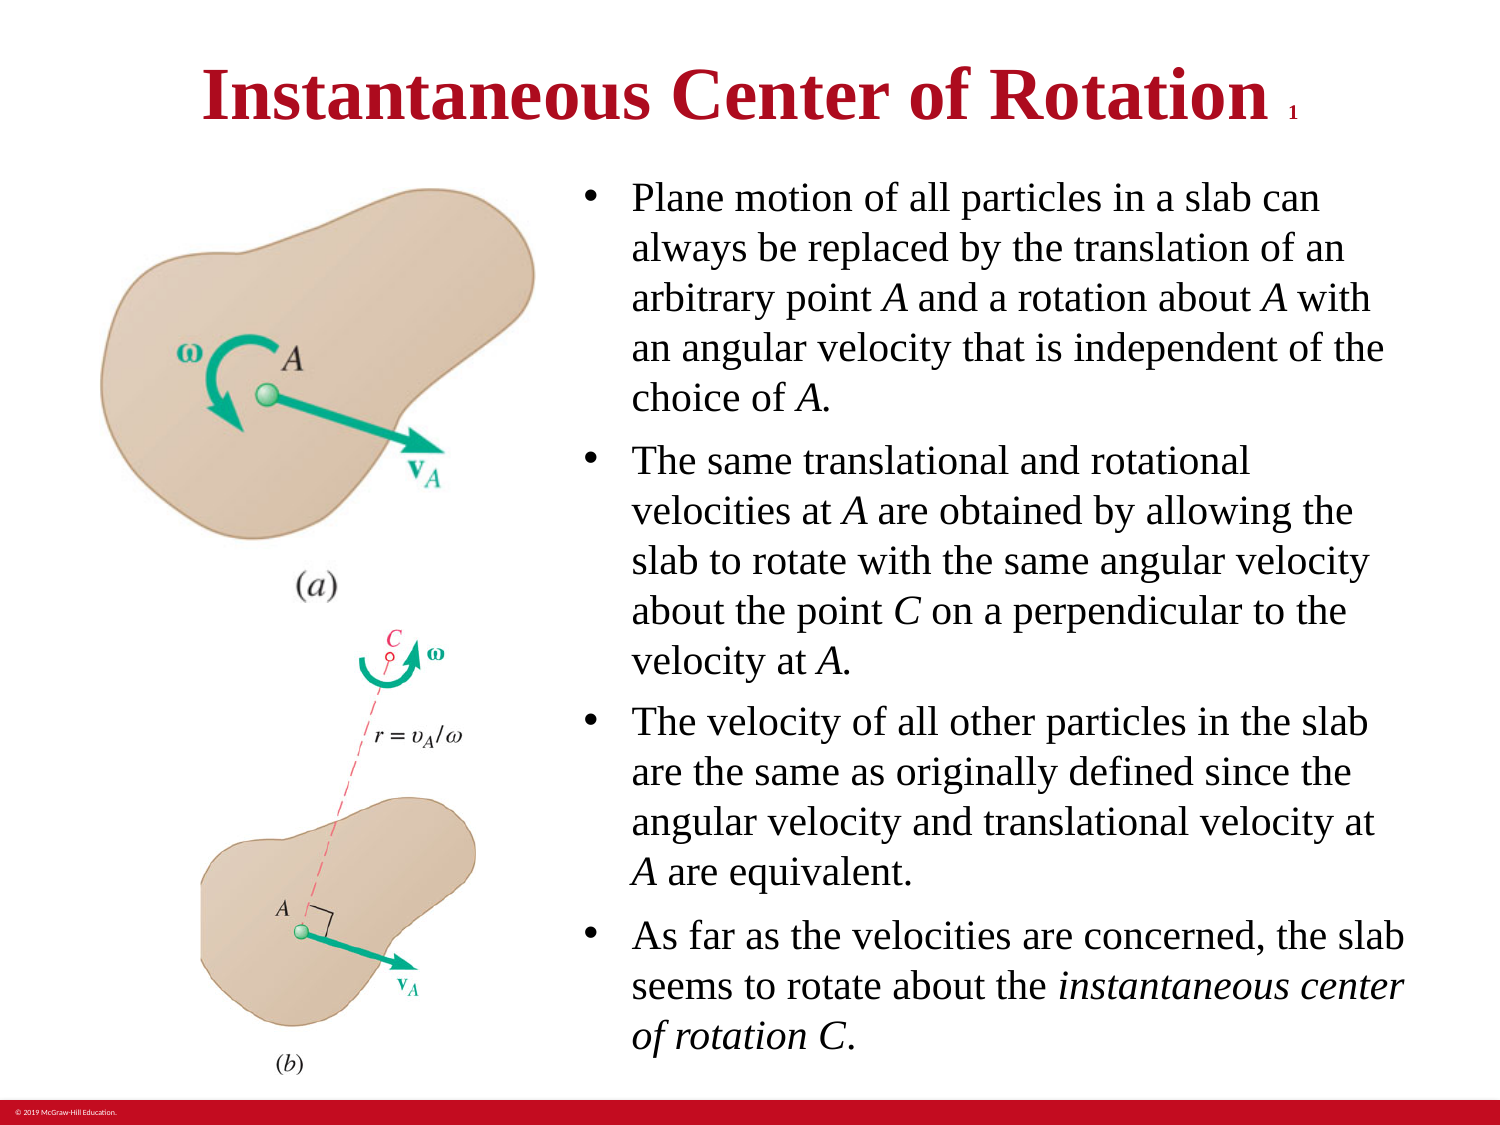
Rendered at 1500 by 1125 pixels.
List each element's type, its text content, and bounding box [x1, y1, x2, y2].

title Instantaneous Center of Rotation 1 [75, 37, 1425, 138]
list The velocity of all other particles in the slab are the same as originally defined since the angular velocity and translational velocity at A are equivalent. [568, 686, 1425, 900]
list Plane motion of all particles in a slab can always be replaced by the translation of an arbitrary point A and a rotation about A with an angular velocity that is independent of the choice of A. [568, 162, 1425, 425]
list As far as the velocities are concerned, the slab seems to rotate about the instantaneous center of rotation C. [568, 900, 1425, 1075]
picture [99, 187, 536, 604]
list The same translational and rotational velocities at A are obtained by allowing the slab to rotate with the same angular velocity about the point C on a perpendicular to the velocity at A. [568, 425, 1425, 686]
picture [199, 629, 476, 1076]
